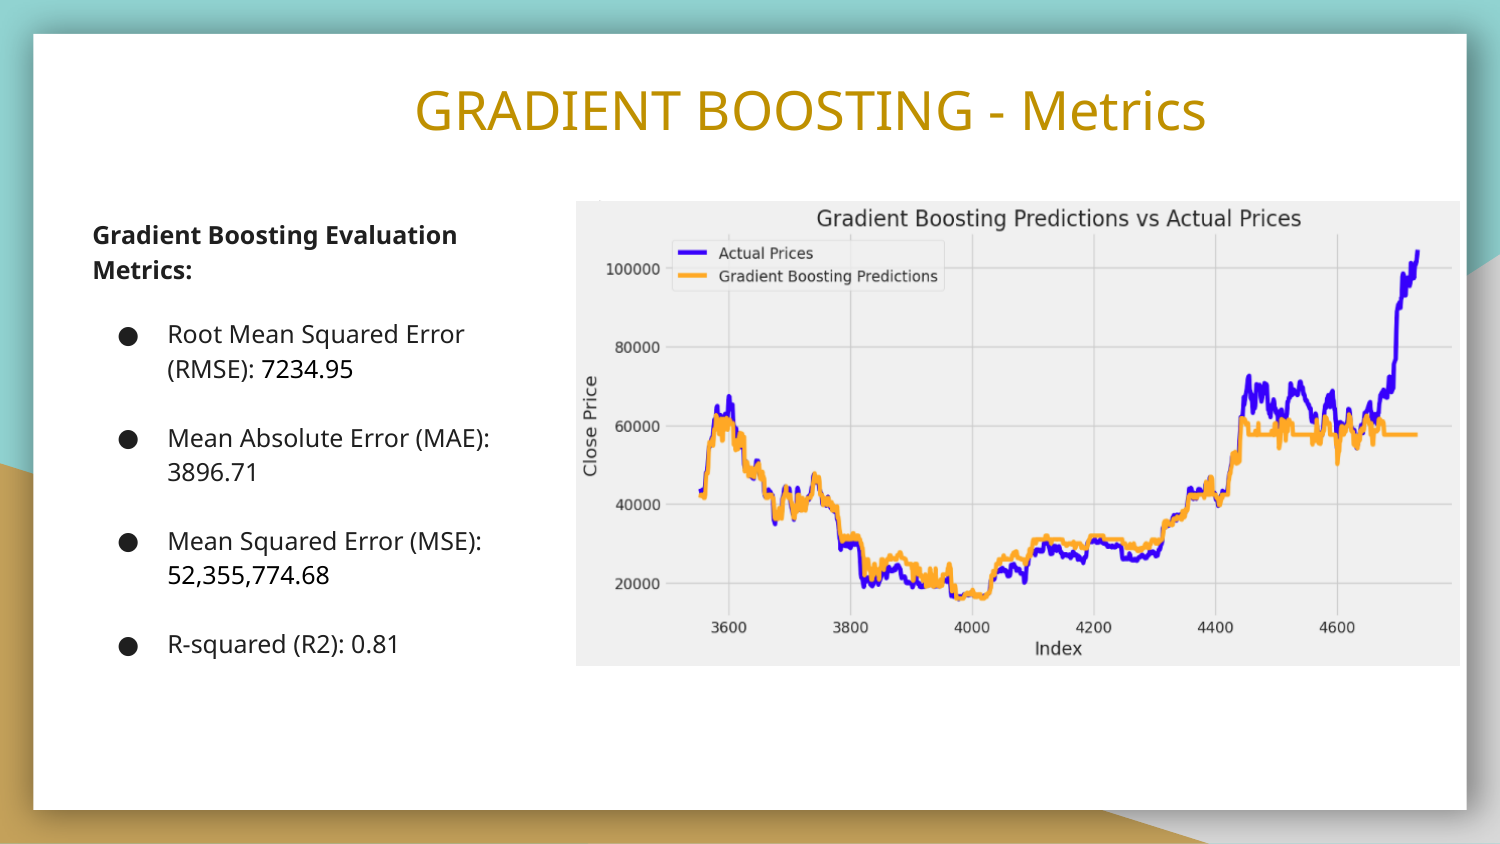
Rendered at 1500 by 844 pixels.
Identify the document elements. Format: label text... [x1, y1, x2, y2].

picture [571, 199, 1460, 666]
title GRADIENT BOOSTING - Metrics [344, 61, 1279, 168]
text_box Gradient Boosting Evaluation Metrics: Root Mean Squared Error (RMSE): 7234.95 Mean Absolute Error (MAE): 3896.71 Mean Squared Error (MSE): 52,355,774.68 R-squared (R2): 0.81 [77, 200, 563, 684]
